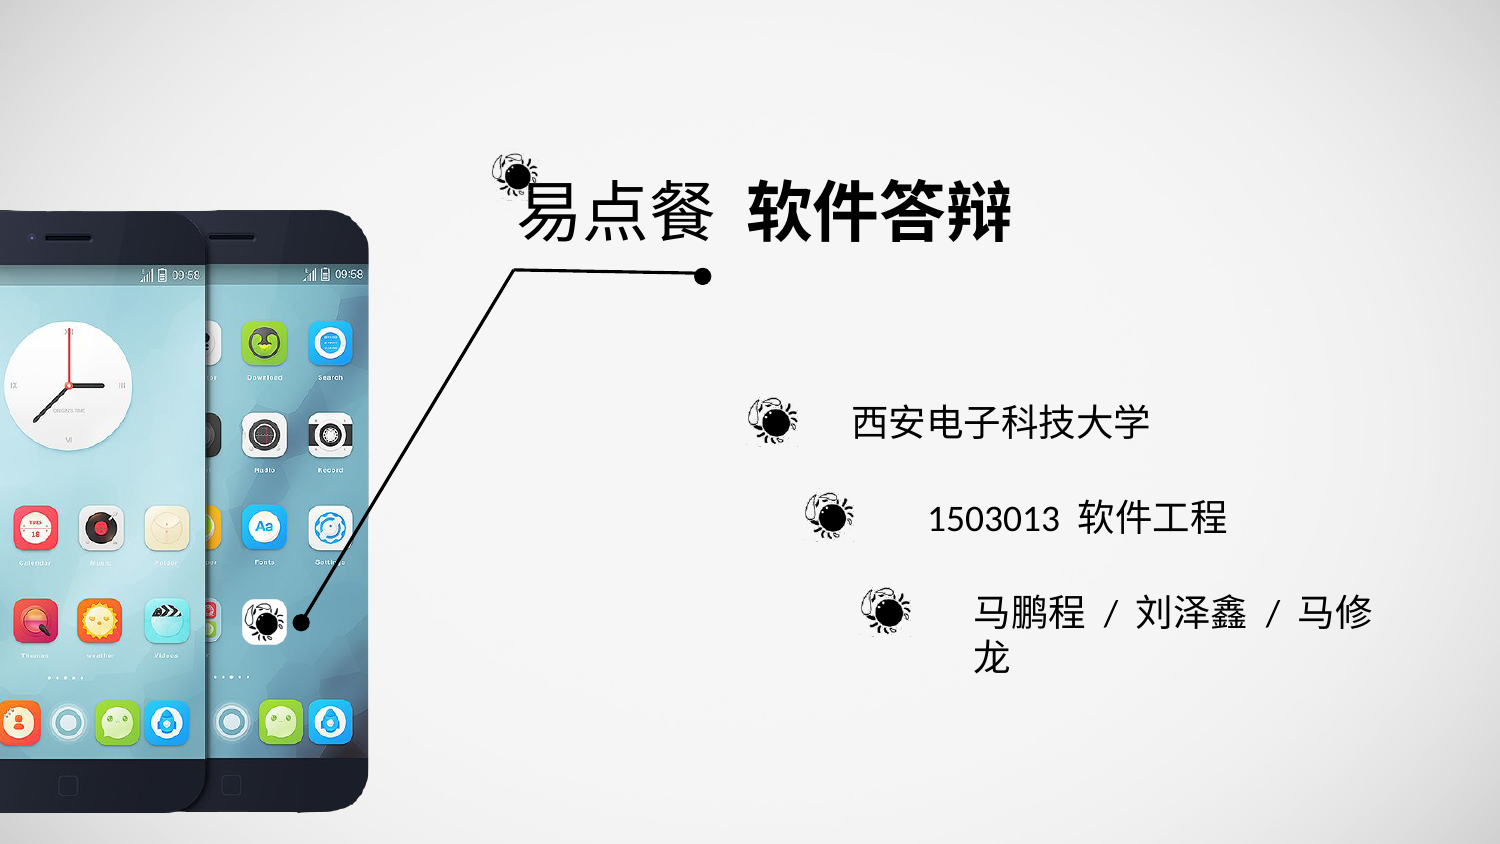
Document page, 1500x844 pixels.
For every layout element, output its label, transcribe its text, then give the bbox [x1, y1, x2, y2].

text_box 易点餐 软件答辩 [501, 162, 1045, 258]
text_box 西安电子科技大学 [836, 391, 1206, 452]
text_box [514, 269, 703, 274]
text_box 马鹏程 / 刘泽鑫 / 马修龙 [959, 581, 1413, 687]
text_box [300, 269, 514, 623]
picture [0, 0, 1500, 844]
text_box 1503013 软件工程 [912, 486, 1282, 547]
text_box [696, 267, 712, 285]
